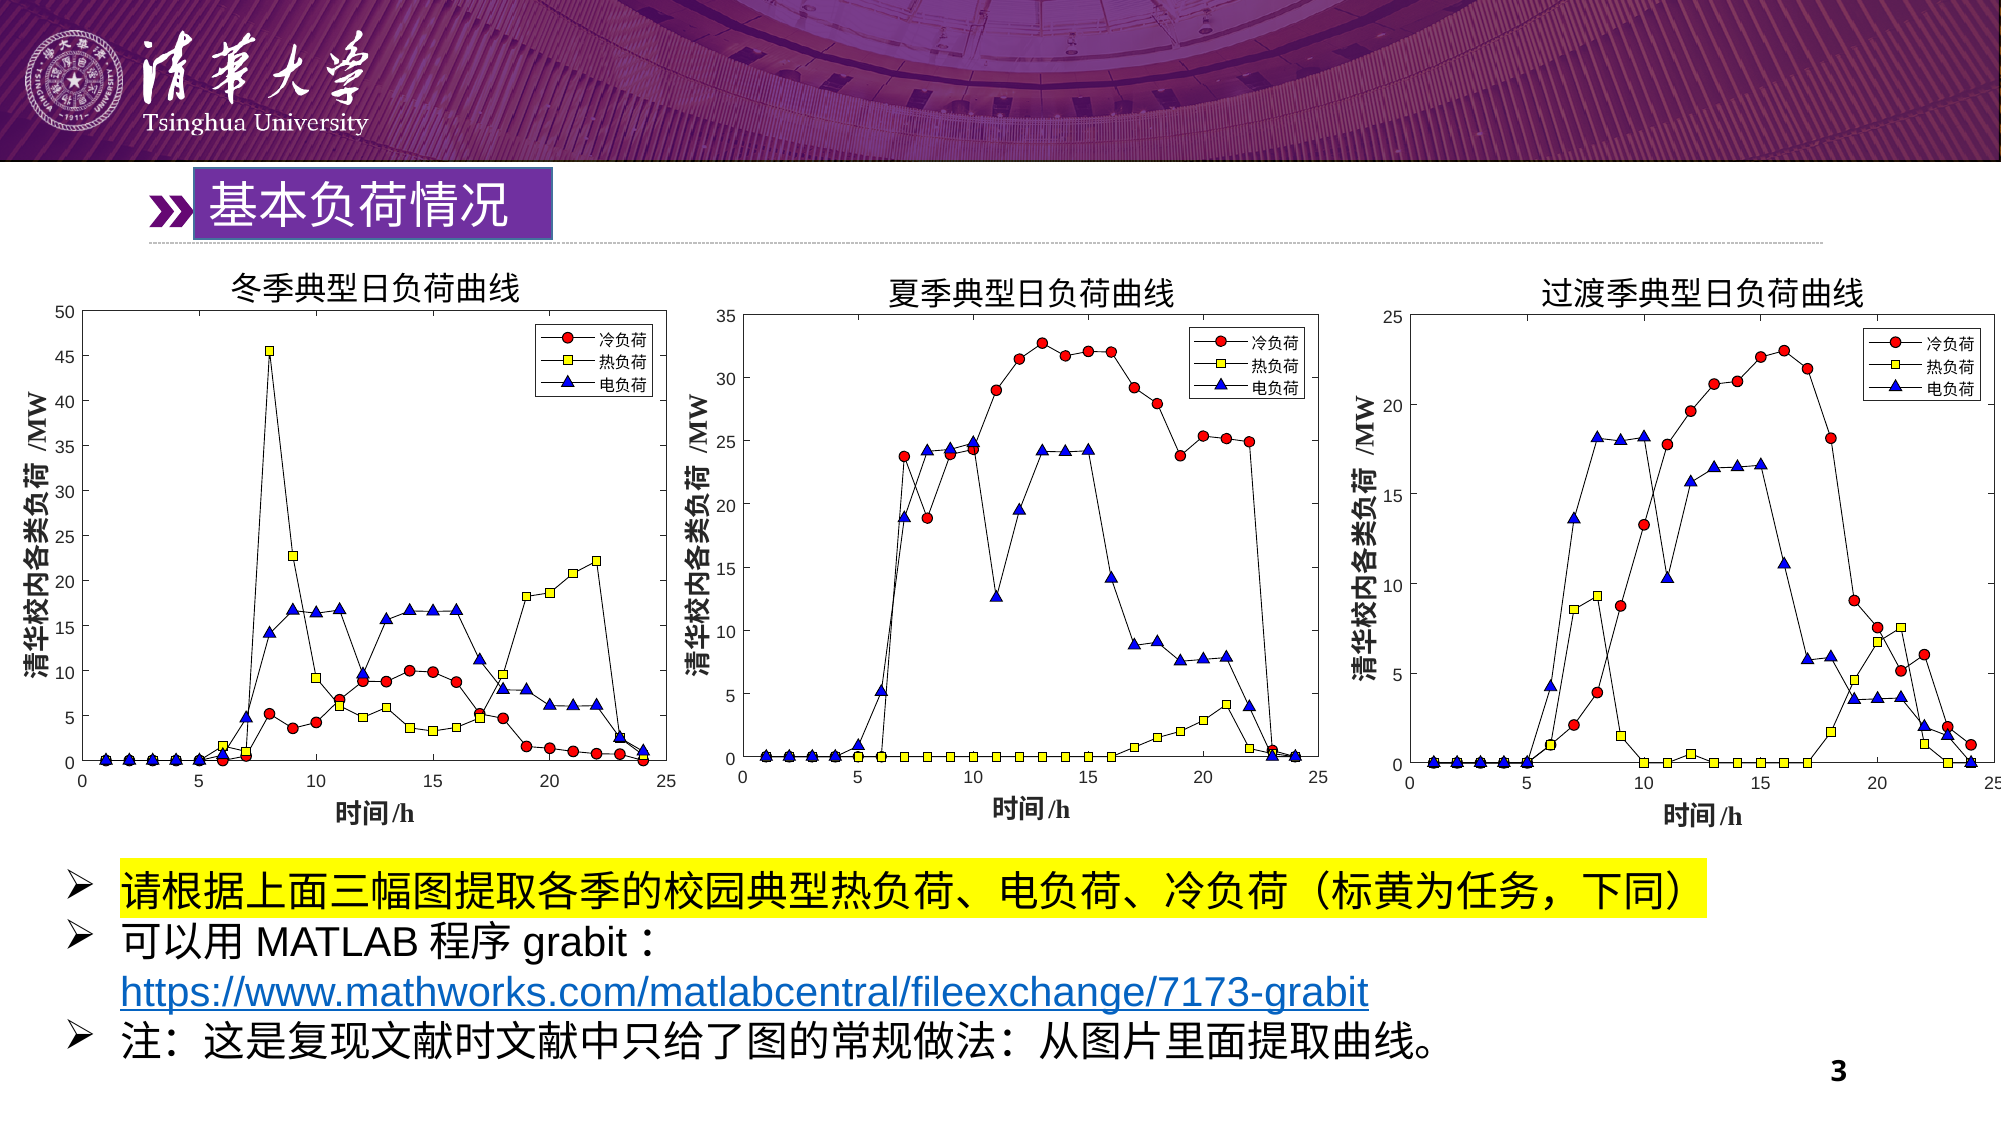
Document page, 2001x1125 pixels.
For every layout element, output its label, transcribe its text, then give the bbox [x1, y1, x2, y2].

slide_number 3 [1412, 1042, 1863, 1103]
picture [0, 259, 2000, 828]
picture [0, 0, 2001, 162]
text_box 基本负荷情况 [193, 167, 553, 195]
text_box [25, 30, 369, 136]
text_box 请根据上面三幅图提取各季的校园典型热负荷、电负荷、冷负荷（标黄为任务，下同） 可以用MATLAB程序grabit： https://www.mathworks.com/matlabcentral/fileexchange/7173-grabit 注：这是复现文献时文献中只给了图的常规做法：从图片里面提取曲线。 [49, 857, 1838, 1073]
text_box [149, 195, 1823, 244]
